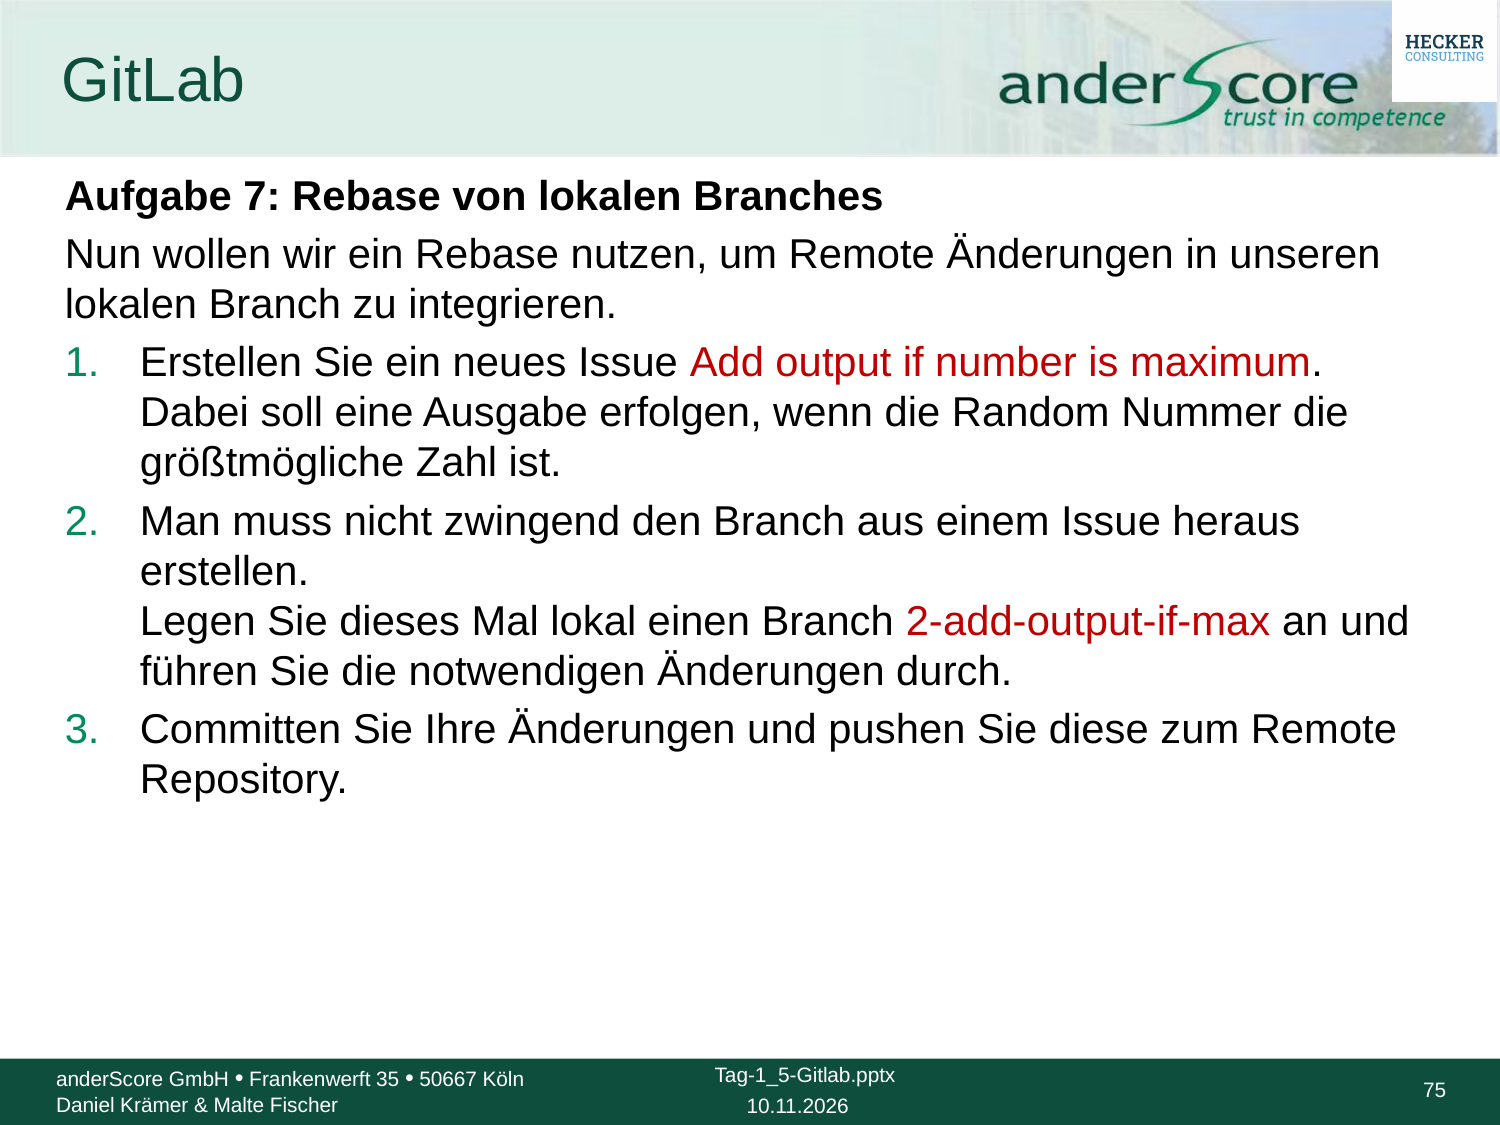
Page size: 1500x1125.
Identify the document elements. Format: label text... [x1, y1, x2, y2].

title GitLab [46, 23, 975, 140]
list Aufgabe 7: Rebase von lokalen Branches Nun wollen wir ein Rebase nutzen, um Remote Änderungen in unseren lokalen Branch zu integrieren. Erstellen Sie ein neues Issue Add output if number is maximum. Dabei soll eine Ausgabe erfolgen, wenn die Random Nummer die größtmögliche Zahl ist. Man muss nicht zwingend den Branch aus einem Issue heraus erstellen. Legen Sie dieses Mal lokal einen Branch 2-add-output-if-max an und führen Sie die notwendigen Änderungen durch. Committen Sie Ihre Änderungen und pushen Sie diese zum Remote Repository. [49, 160, 1447, 1047]
picture [0, 0, 1500, 157]
